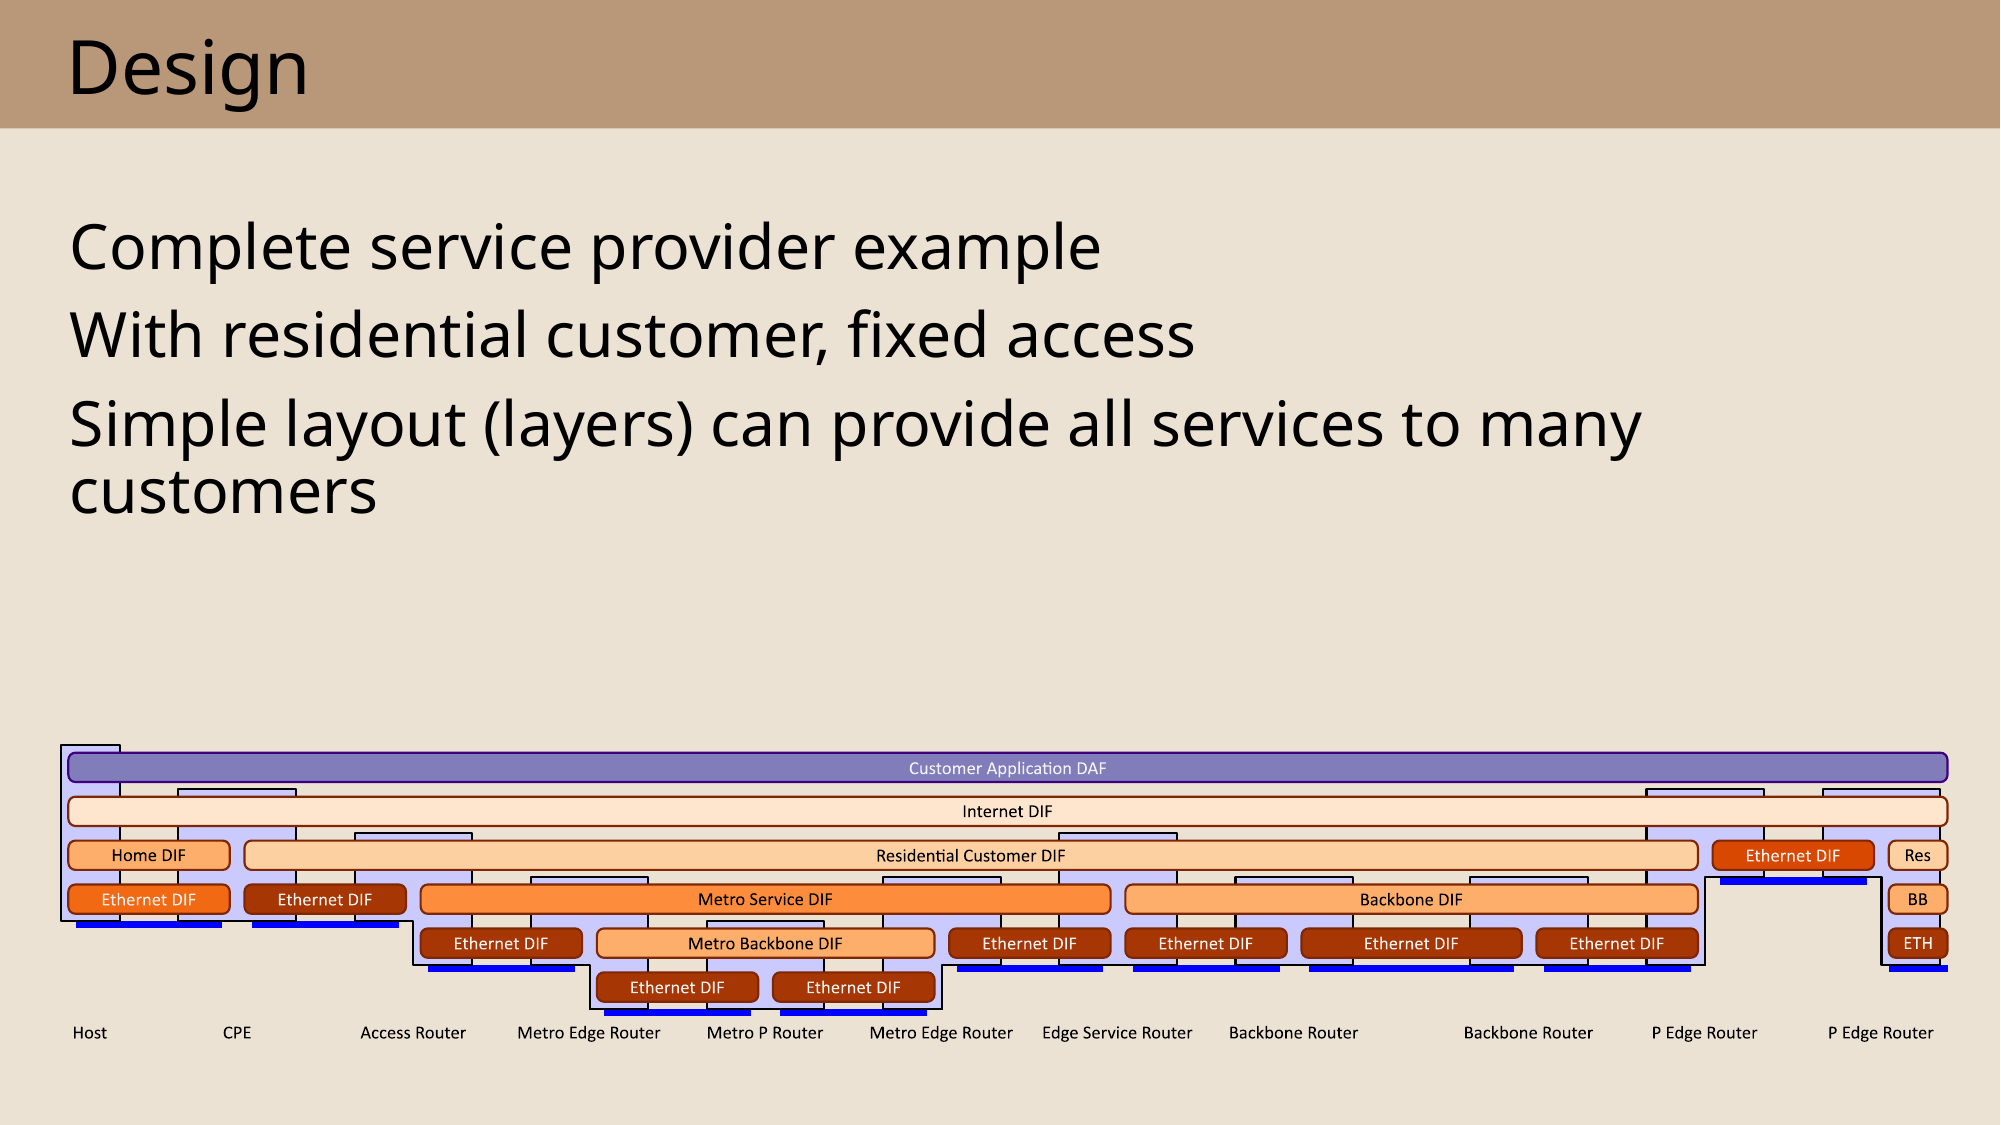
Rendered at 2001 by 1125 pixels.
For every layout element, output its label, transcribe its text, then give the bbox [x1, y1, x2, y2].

title Design [0, 0, 2000, 129]
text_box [31, 737, 1973, 1048]
list Complete service provider example With residential customer, fixed access Simple layout (layers) can provide all services to many customers [54, 208, 1945, 539]
